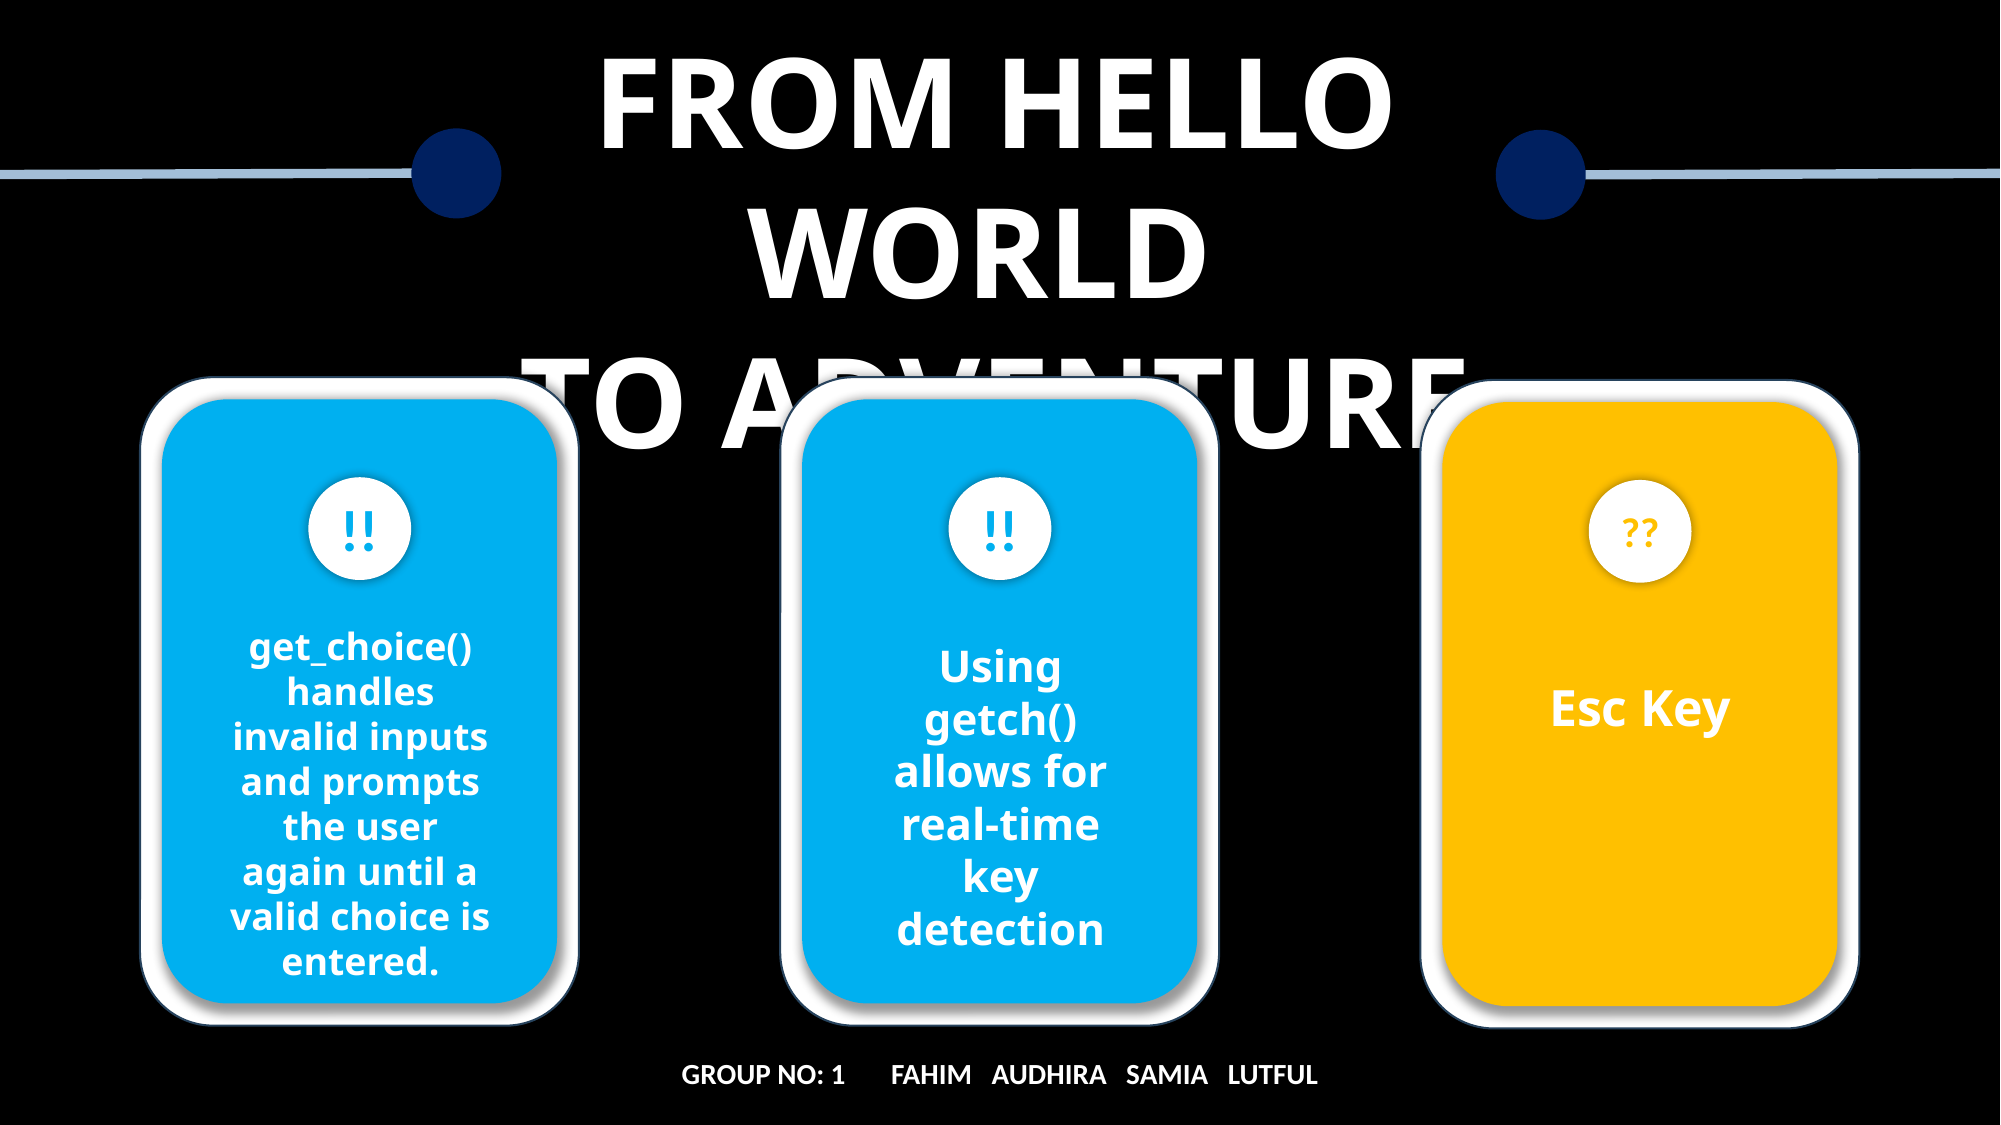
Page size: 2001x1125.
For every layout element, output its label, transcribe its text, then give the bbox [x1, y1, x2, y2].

footer GROUP NO: 1 FAHIM AUDHIRA SAMIA LUTFUL [662, 1042, 1338, 1103]
text_box ?? [1587, 478, 1693, 584]
text_box [138, 376, 580, 1027]
text_box Using getch() allows for real-time key detection [851, 631, 1150, 962]
text_box [801, 398, 1199, 1005]
text_box [160, 398, 559, 1005]
text_box [1441, 401, 1839, 1008]
text_box FROM HELLO WORLD TO ADVENTURE [451, 15, 1541, 481]
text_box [1495, 129, 2000, 220]
text_box !! [947, 476, 1053, 582]
text_box !! [307, 476, 413, 582]
text_box Esc Key [1491, 668, 1789, 744]
text_box [1419, 378, 1861, 1030]
text_box [779, 376, 1221, 1027]
text_box [410, 127, 503, 220]
text_box get_choice() handles invalid inputs and prompts the user again until a valid choice is entered. [211, 615, 509, 991]
